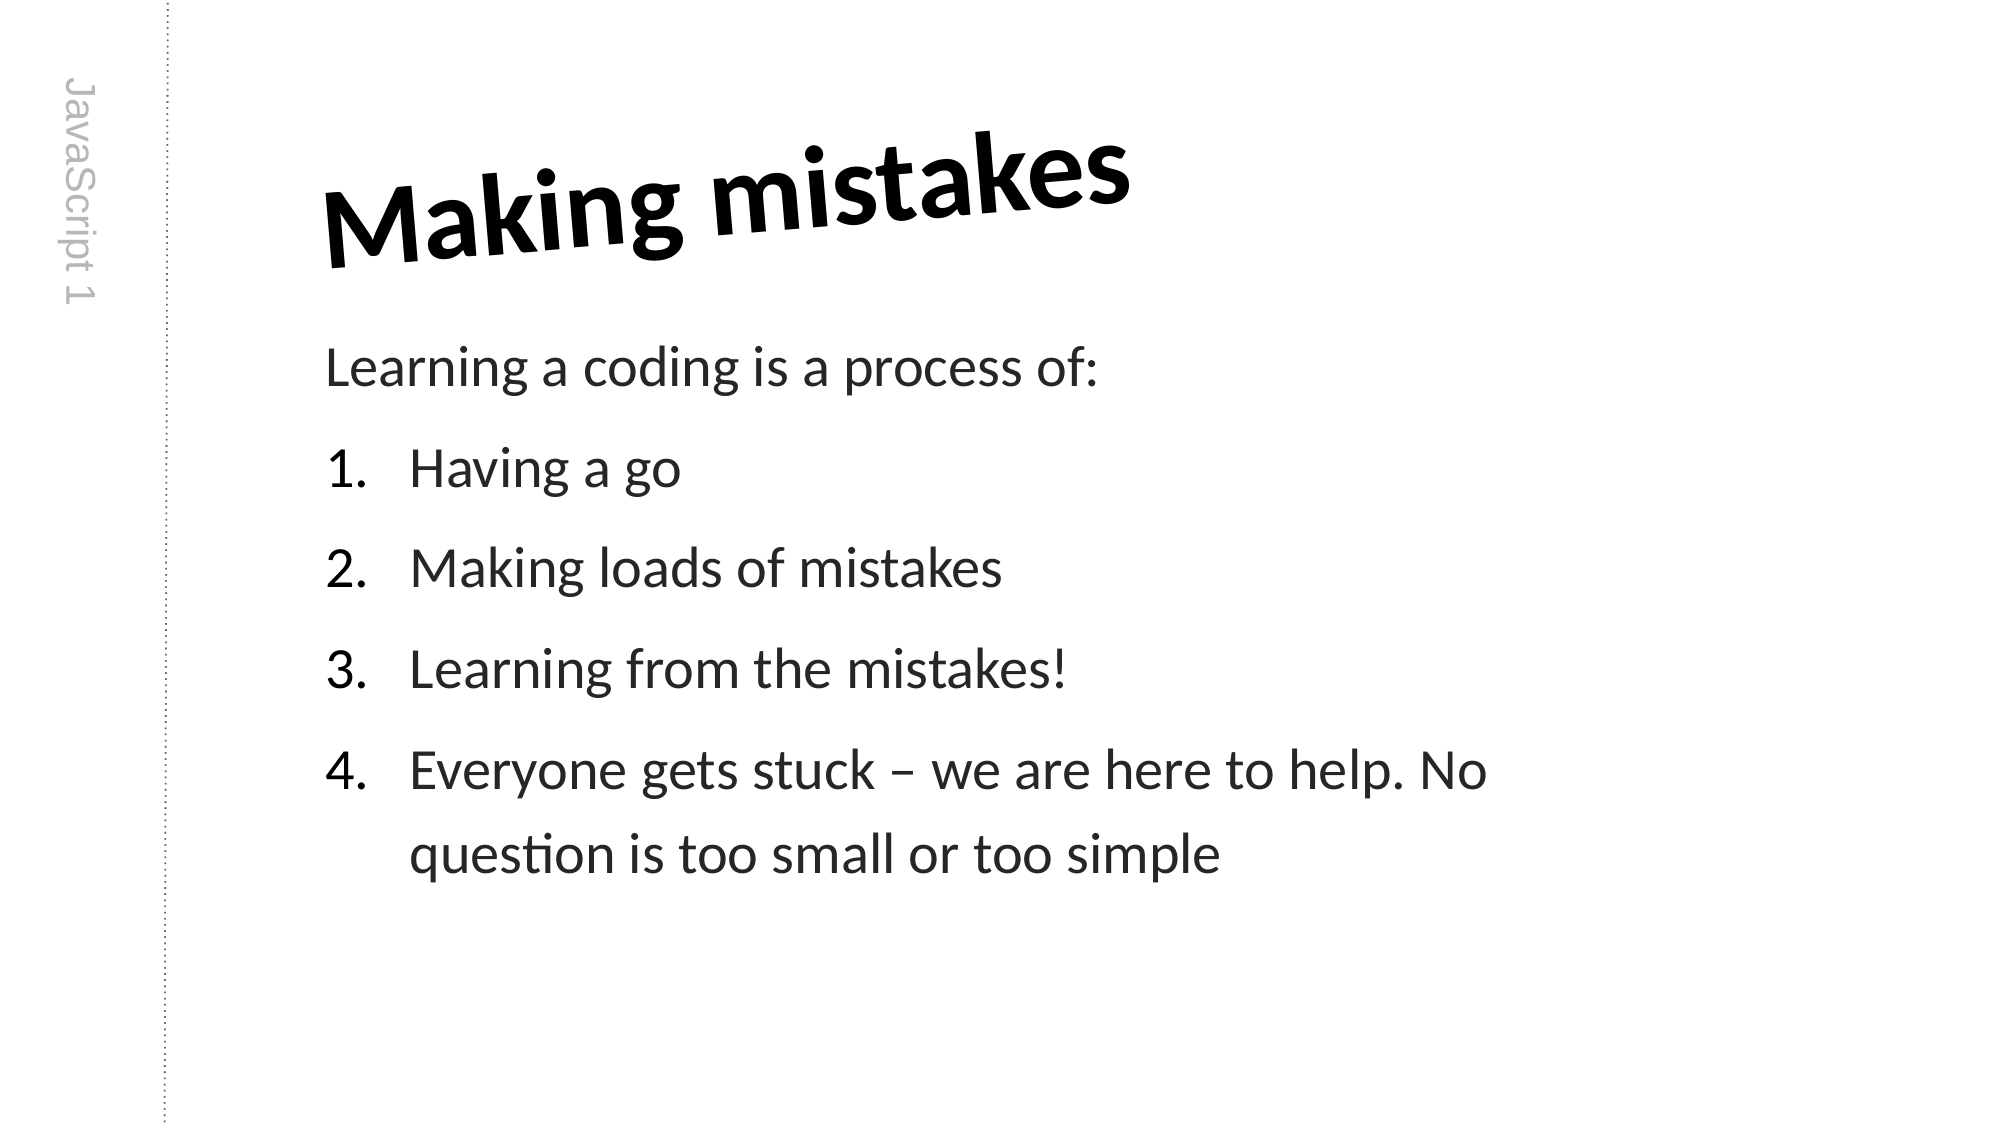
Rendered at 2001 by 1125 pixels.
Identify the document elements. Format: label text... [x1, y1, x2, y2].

title Making mistakes [298, 1, 2000, 297]
list Learning a coding is a process of: Having a go Making loads of mistakes Learning from the mistakes! Everyone gets stuck – we are here to help. No question is too small or too simple [310, 306, 1702, 847]
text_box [164, 0, 168, 1125]
